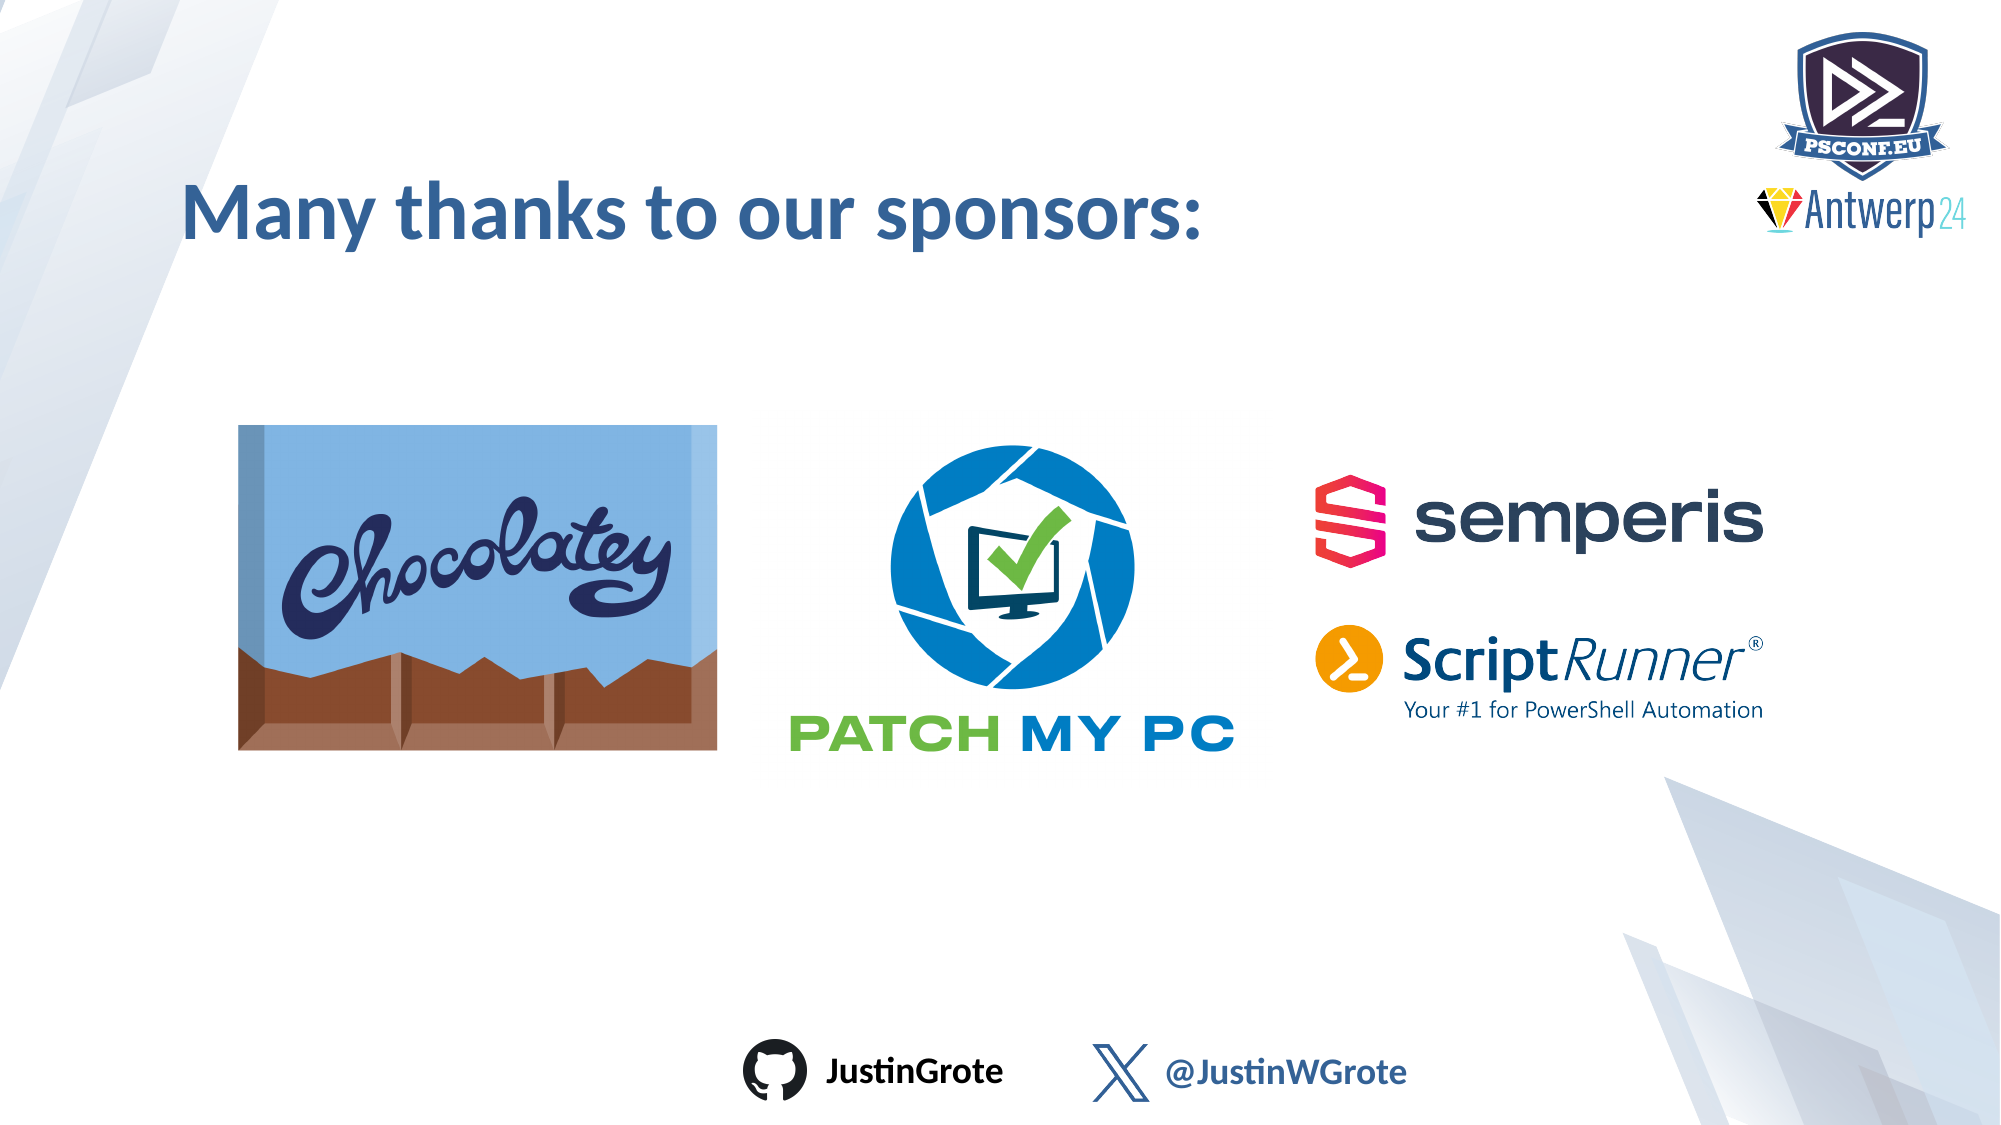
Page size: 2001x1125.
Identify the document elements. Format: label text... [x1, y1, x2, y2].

picture [0, 0, 2000, 1125]
title Many thanks to our sponsors: [165, 103, 1763, 321]
